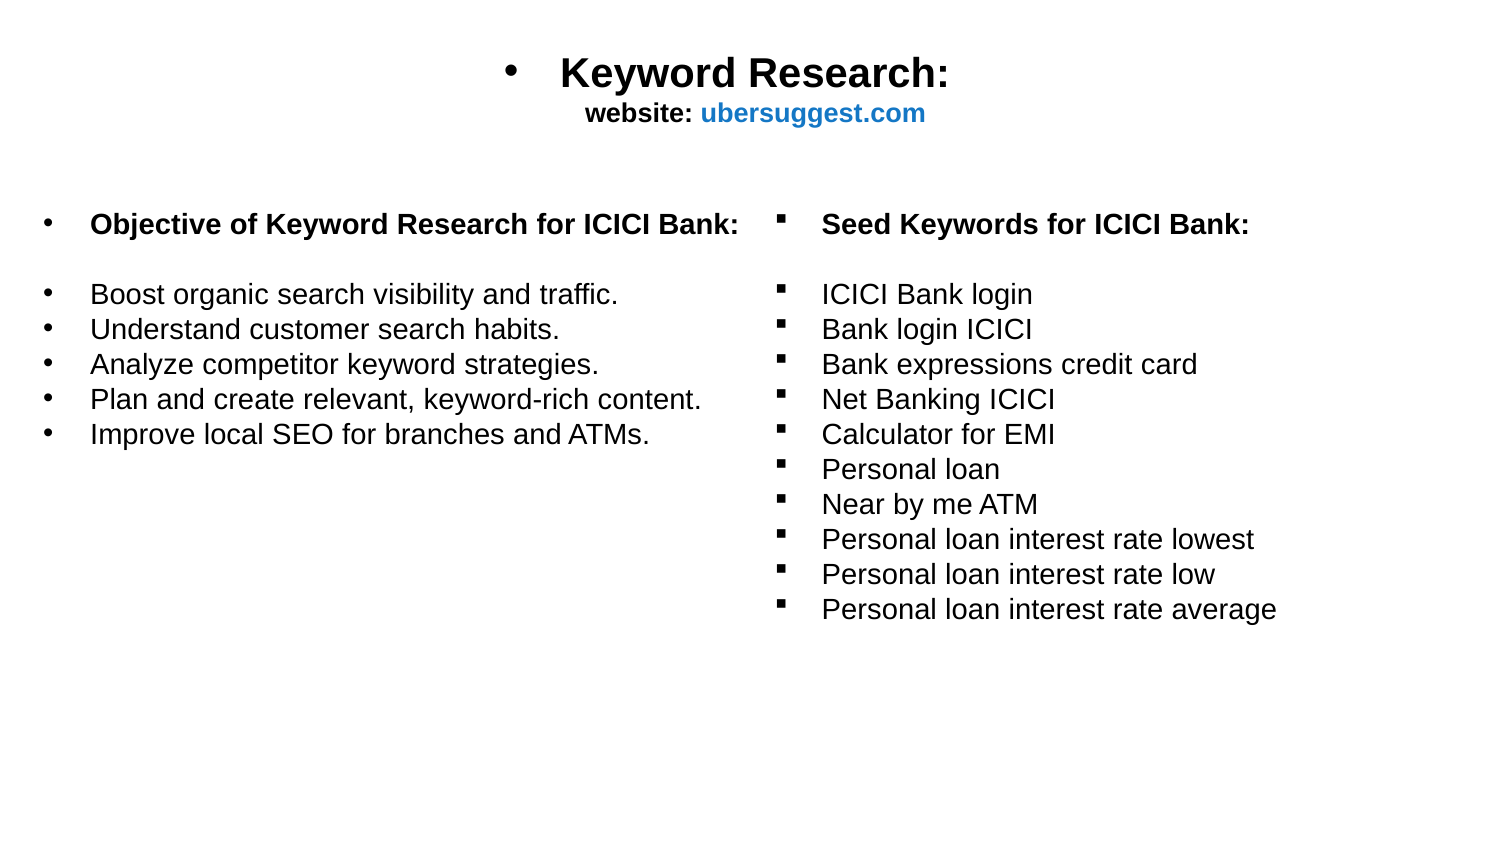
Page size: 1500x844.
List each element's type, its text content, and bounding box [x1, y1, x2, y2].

text_box Objective of Keyword Research for ICICI Bank: Boost organic search visibility and traffic. Understand customer search habits. Analyze competitor keyword strategies. Plan and create relevant, keyword-rich content. Improve local SEO for branches and ATMs. [28, 197, 779, 458]
title Keyword Research: website: ubersuggest.com [28, 39, 1427, 134]
text_box Seed Keywords for ICICI Bank: ICICI Bank login Bank login ICICI Bank expressions credit card Net Banking ICICI Calculator for EMI Personal loan Near by me ATM Personal loan interest rate lowest Personal loan interest rate low Personal loan interest rate average [759, 198, 1500, 633]
